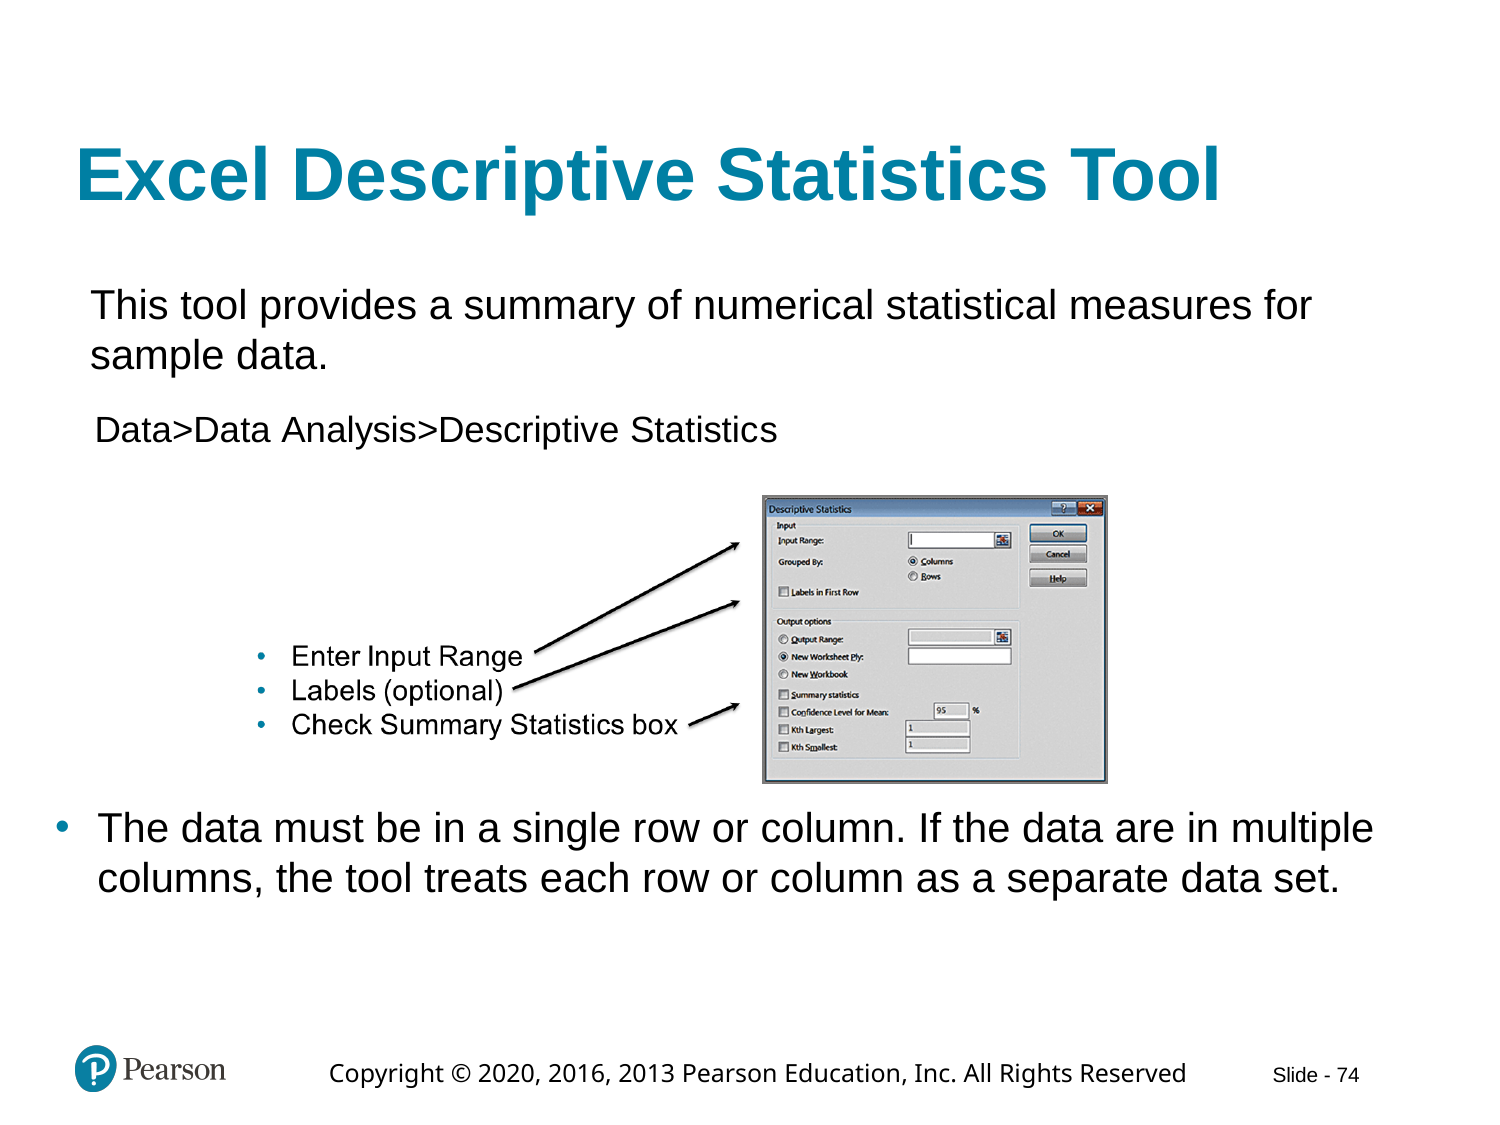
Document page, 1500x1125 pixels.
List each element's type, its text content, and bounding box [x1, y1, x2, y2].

list This tool provides a summary of numerical statistical measures for sample data. [75, 262, 1425, 384]
picture [83, 1054, 109, 1079]
picture [101, 1045, 226, 1092]
picture [75, 1045, 90, 1061]
title Excel Descriptive Statistics Tool [75, 35, 1425, 216]
list The data must be in a single row or column. If the data are in multiple columns, the tool treats each row or column as a separate data set. [55, 801, 1406, 957]
picture [238, 494, 1108, 785]
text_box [90, 409, 784, 459]
picture [75, 1078, 86, 1092]
